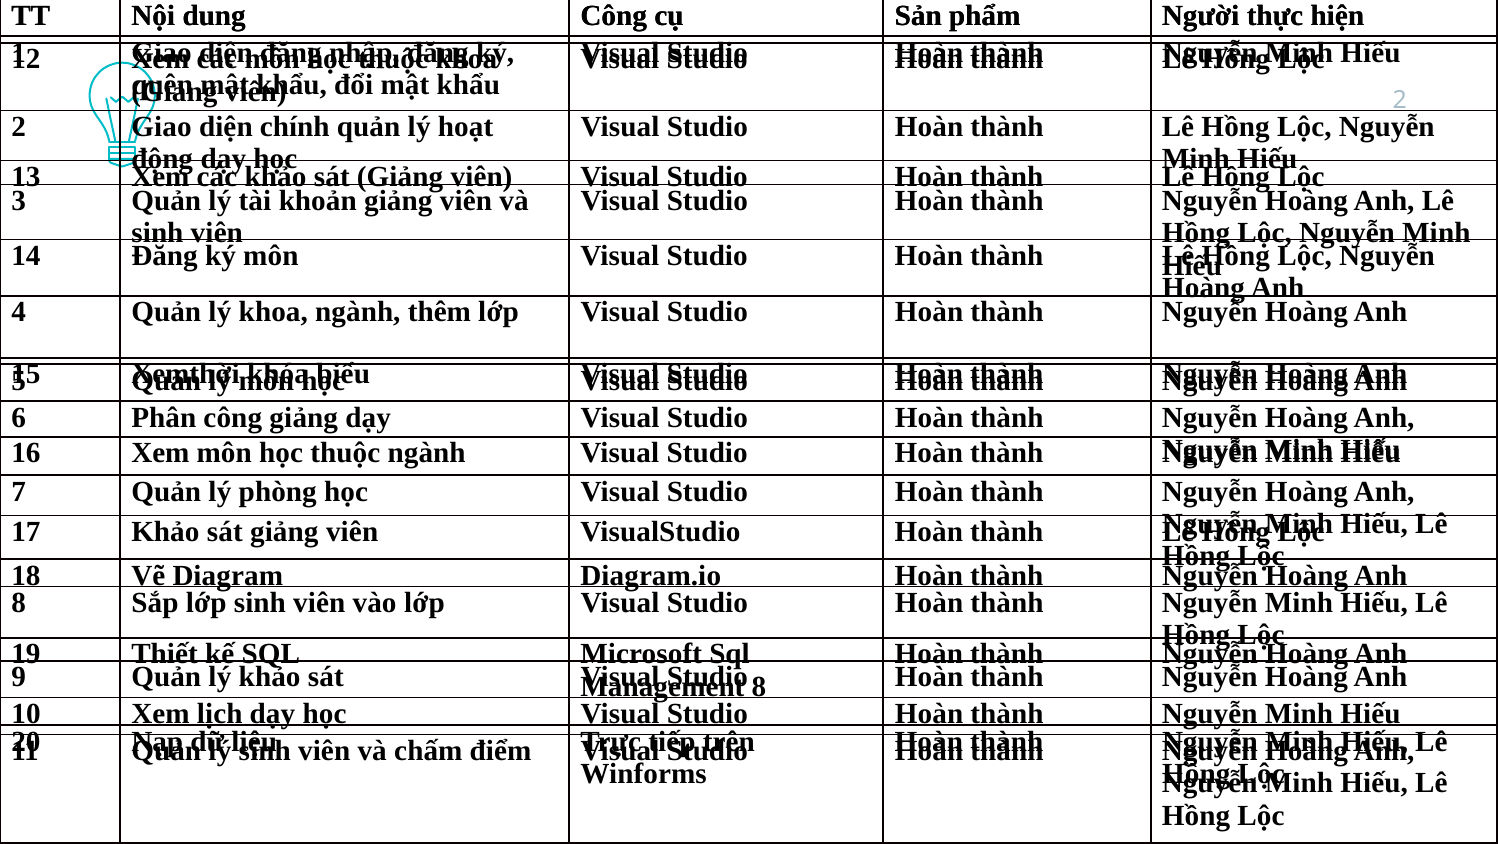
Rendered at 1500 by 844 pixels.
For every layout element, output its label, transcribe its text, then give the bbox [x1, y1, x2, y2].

table_cell Hoàn thành [884, 516, 1150, 558]
table_header Công cụ [570, 0, 882, 42]
table_cell Xem các môn học thuộc khoa (Giảng viên) [121, 44, 568, 160]
table_cell Hoàn thành [884, 359, 1150, 436]
table_cell Hoàn thành [884, 639, 1150, 724]
table_cell Lê Hồng Lộc [1152, 161, 1496, 239]
table_cell 18 [1, 560, 119, 637]
table_cell 14 [1, 240, 119, 357]
table_cell Xemthời khóa biểu [121, 359, 568, 436]
table_cell Visual Studio [570, 359, 882, 436]
table_cell Hoàn thành [884, 44, 1150, 160]
table_cell Visual Studio [570, 438, 882, 515]
table_cell Khảo sát giảng viên [121, 516, 568, 558]
table_cell Visual Studio [570, 240, 882, 357]
table_cell 12 [1, 44, 119, 160]
table_cell Nguyễn Hoàng Anh [1152, 560, 1496, 637]
table_cell Hoàn thành [884, 240, 1150, 357]
table_cell Microsoft Sql Management 8 [570, 639, 882, 724]
table_cell Lê Hồng Lộc [1152, 44, 1496, 160]
table_cell Trực tiếp trên Winforms [570, 726, 882, 842]
table_cell Nguyễn Hoàng Anh [1152, 639, 1496, 724]
table_cell Thiết kế SQL [121, 639, 568, 724]
table_cell Visual Studio [570, 161, 882, 239]
table_cell 16 [1, 438, 119, 515]
table_cell Vẽ Diagram [121, 560, 568, 637]
table_cell Xem các khảo sát (Giảng viên) [121, 161, 568, 239]
table_cell Lê Hồng Lộc, Nguyễn Hoàng Anh [1152, 240, 1496, 357]
table_header Sản phẩm [884, 0, 1150, 42]
table_header Nội dung [121, 0, 568, 42]
table_cell Xem môn học thuộc ngành [121, 438, 568, 515]
table_cell Hoàn thành [884, 560, 1150, 637]
table_cell Đăng ký môn [121, 240, 568, 357]
table_cell Hoàn thành [884, 438, 1150, 515]
table_cell VisualStudio [570, 516, 882, 558]
table_cell Hoàn thành [884, 161, 1150, 239]
table_cell 13 [1, 161, 119, 239]
table_cell Diagram.io [570, 560, 882, 637]
table_cell 20 [1, 726, 119, 842]
table_header Người thực hiện [1152, 0, 1496, 42]
table_cell Hoàn thành [884, 726, 1150, 842]
table_cell 17 [1, 516, 119, 558]
table_cell 15 [1, 359, 119, 436]
table_cell Nạp dữ liệu [121, 726, 568, 842]
table_cell Lê Hồng Lộc [1152, 516, 1496, 558]
table_cell Nguyễn Hoàng Anh [1152, 359, 1496, 436]
table_cell 19 [1, 639, 119, 724]
table_cell Nguyễn Minh Hiếu [1152, 438, 1496, 515]
table_header TT [1, 0, 119, 42]
table_cell Visual Studio [570, 44, 882, 160]
table_cell Nguyễn Minh Hiếu, Lê Hồng Lộc [1152, 726, 1496, 842]
